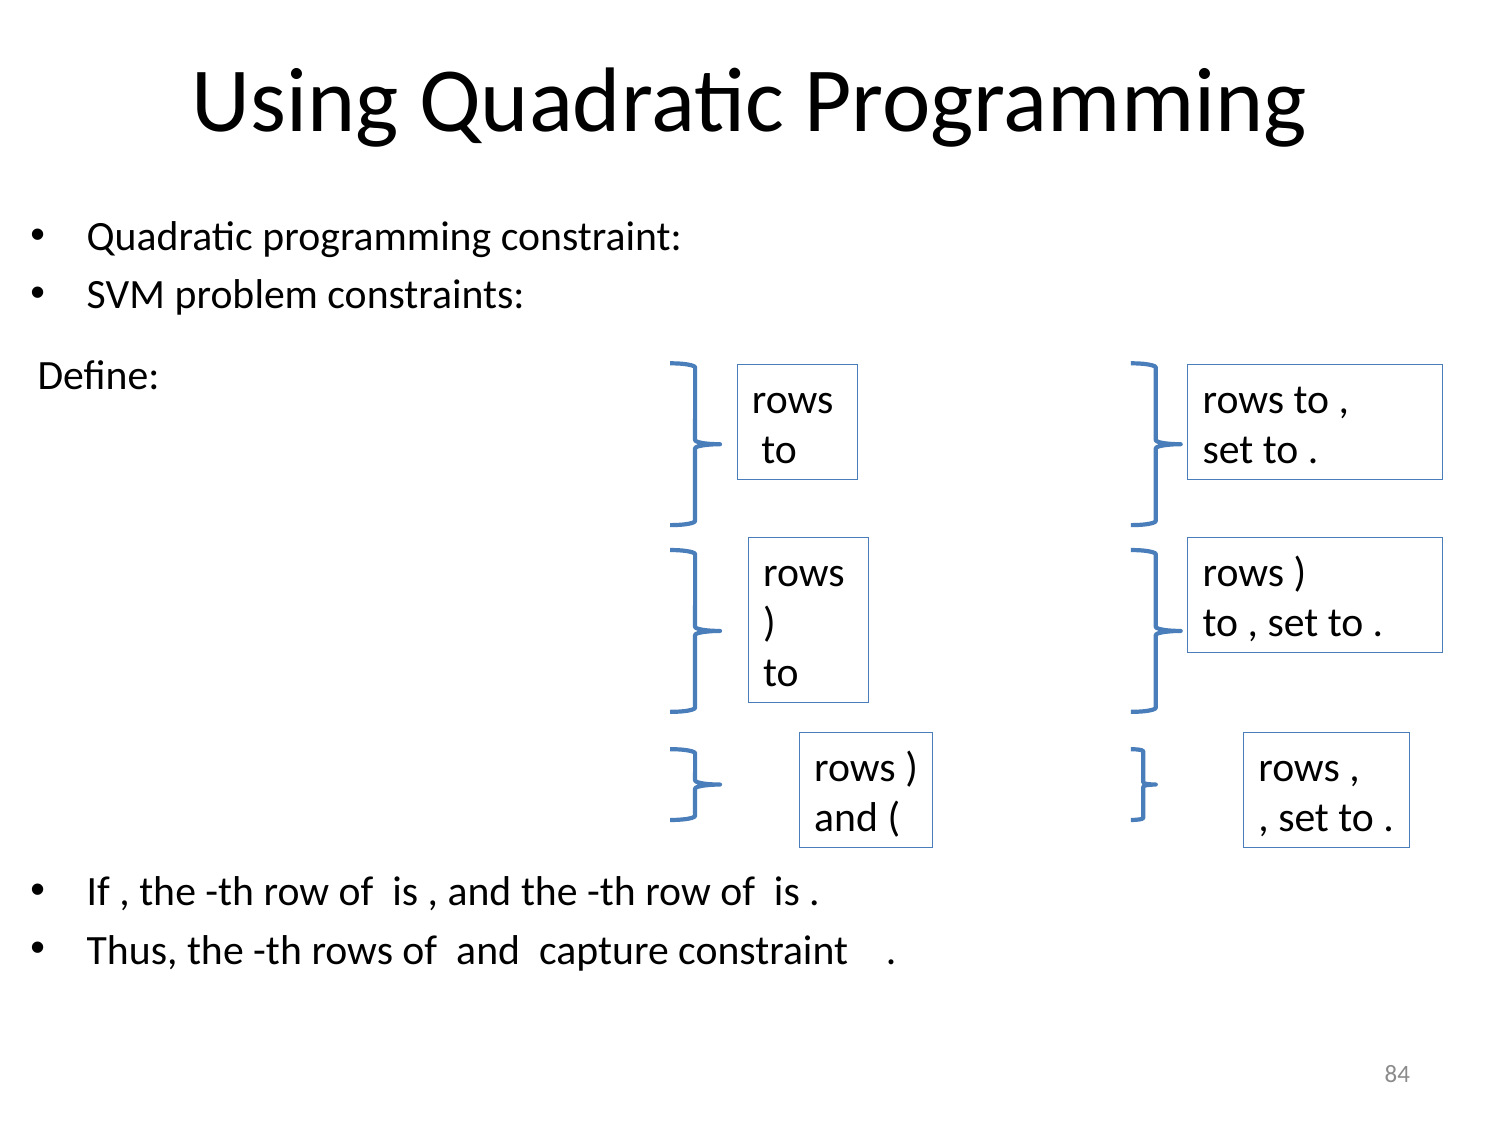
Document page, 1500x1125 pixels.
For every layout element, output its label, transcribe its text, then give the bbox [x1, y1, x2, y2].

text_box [22, 340, 1485, 850]
slide_number 84 [1074, 1042, 1425, 1103]
title Using Quadratic Programming [75, 24, 1425, 164]
